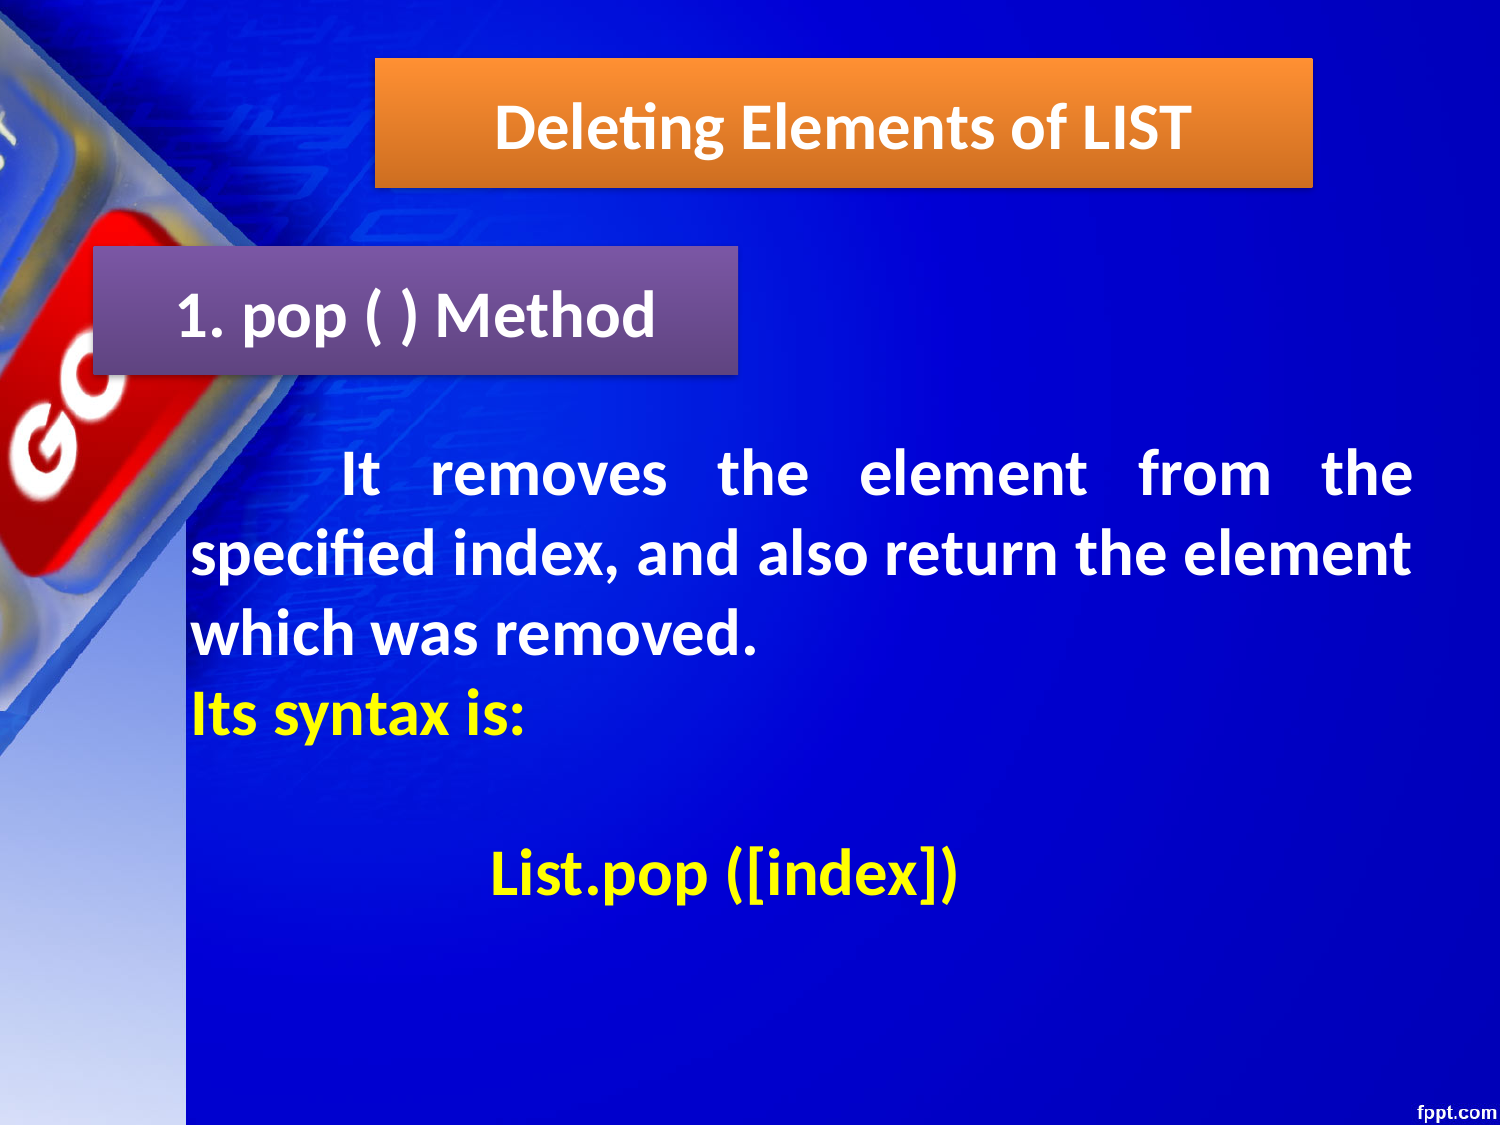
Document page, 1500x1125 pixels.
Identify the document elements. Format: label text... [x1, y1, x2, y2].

text_box Deleting Elements of LIST [375, 58, 1313, 188]
text_box 1. pop ( ) Method [93, 246, 739, 375]
picture [0, 0, 1500, 1125]
text_box It removes the element from the specified index, and also return the element which was removed. Its syntax is: List.pop ([index]) [175, 421, 1430, 917]
